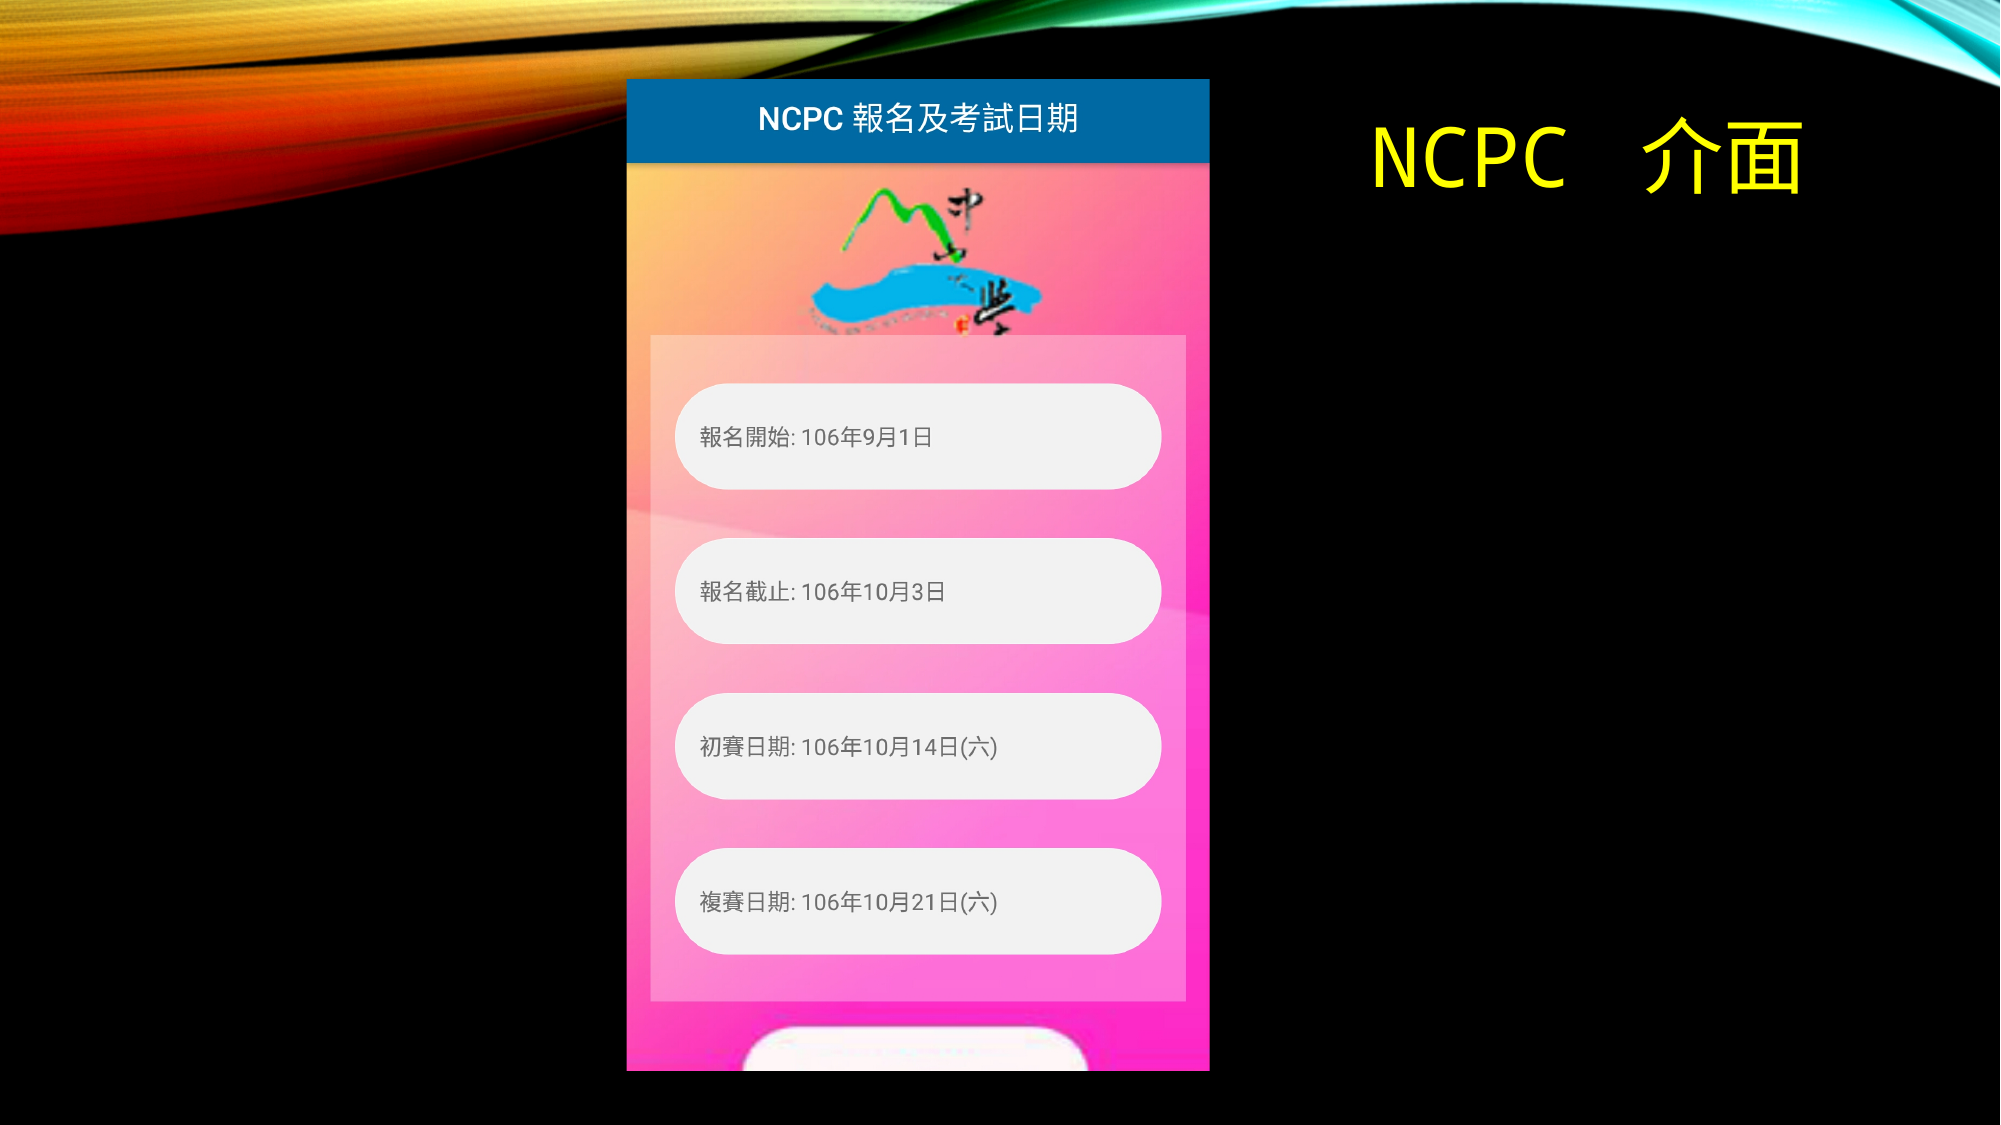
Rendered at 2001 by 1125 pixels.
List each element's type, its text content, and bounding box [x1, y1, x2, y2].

picture [0, 0, 2000, 237]
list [626, 78, 1210, 1071]
title NCPC 介面 [1210, 79, 1969, 242]
